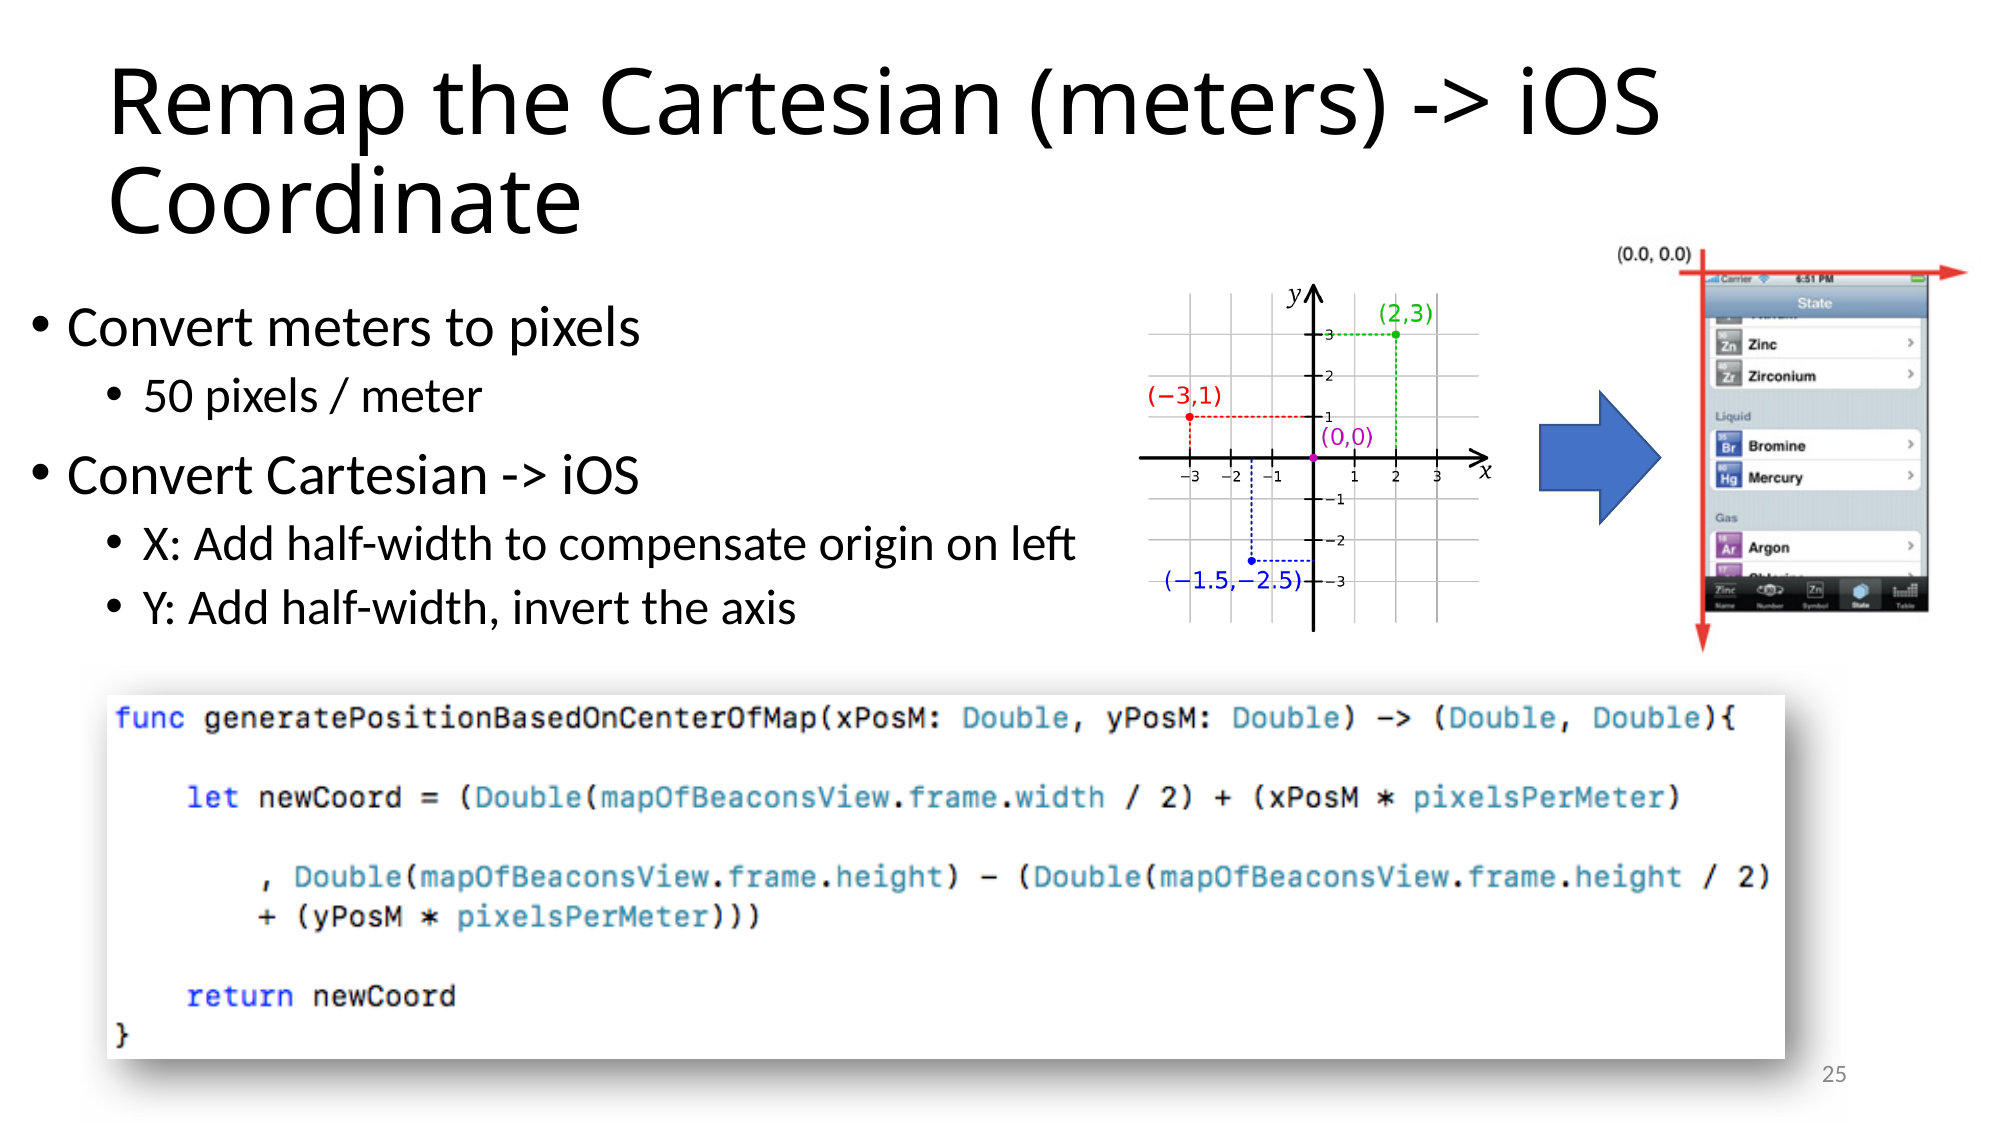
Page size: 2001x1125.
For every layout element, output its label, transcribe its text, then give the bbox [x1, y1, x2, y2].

picture [1107, 252, 1519, 663]
title Remap the Cartesian (meters) -> iOS Coordinate [91, 45, 1909, 263]
slide_number 25 [1803, 1042, 1863, 1103]
text_box [1539, 389, 1618, 526]
picture [1618, 198, 1989, 655]
picture [107, 695, 1785, 1059]
list Convert meters to pixels 50 pixels / meter Convert Cartesian -> iOS X: Add half-width to compensate origin on left Y: Add half-width, invert the axis [15, 288, 1741, 1002]
